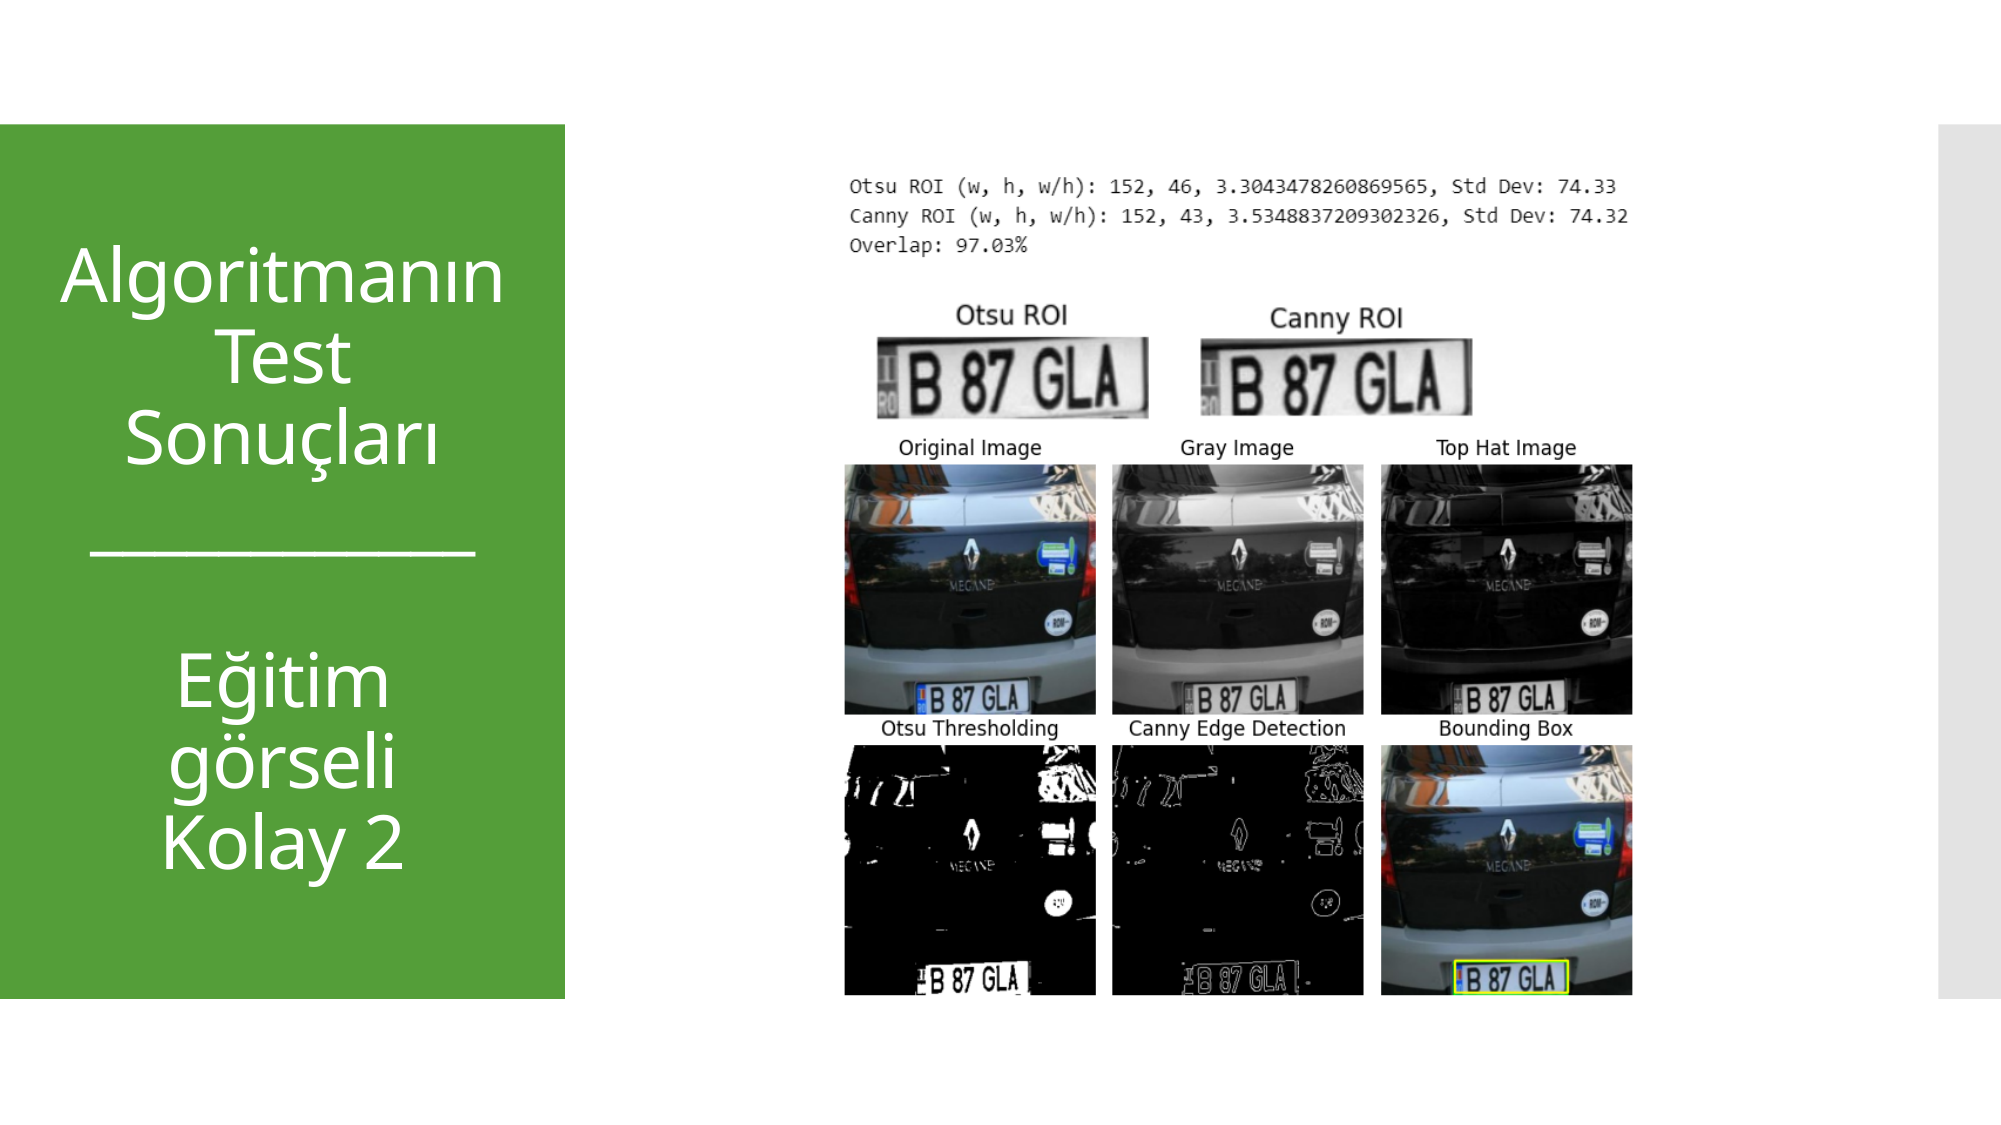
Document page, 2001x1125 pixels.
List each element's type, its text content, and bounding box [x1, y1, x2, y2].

title Algoritmanın Test Sonuçları ____________ Eğitim görseli Kolay 2 [41, 184, 525, 940]
picture [833, 165, 1643, 1007]
